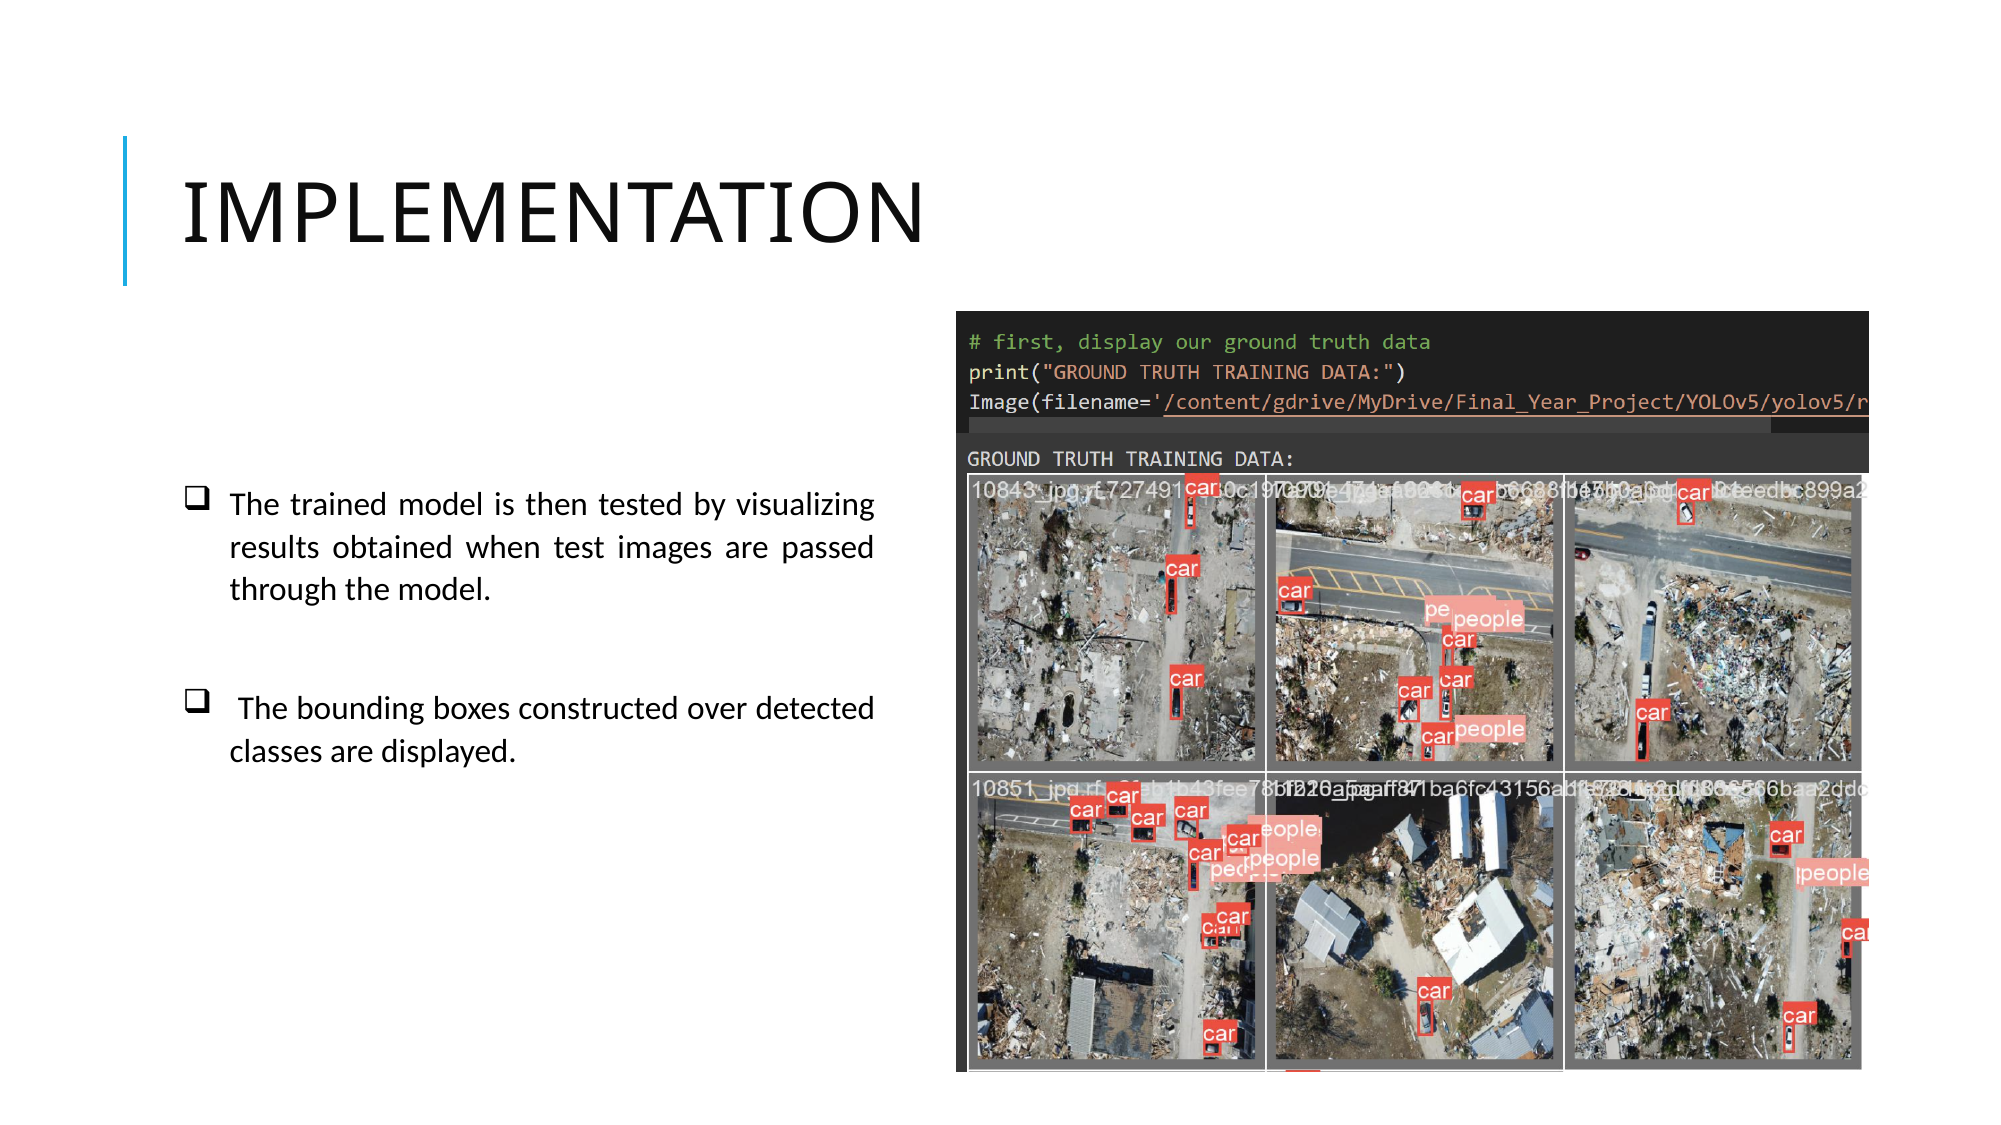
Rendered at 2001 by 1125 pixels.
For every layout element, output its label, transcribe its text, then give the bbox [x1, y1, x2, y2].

title implementation [168, 96, 1763, 342]
text_box The trained model is then tested by visualizing results obtained when test images are passed through the model. The bounding boxes constructed over detected classes are displayed. [168, 471, 891, 777]
picture [956, 311, 1869, 1072]
